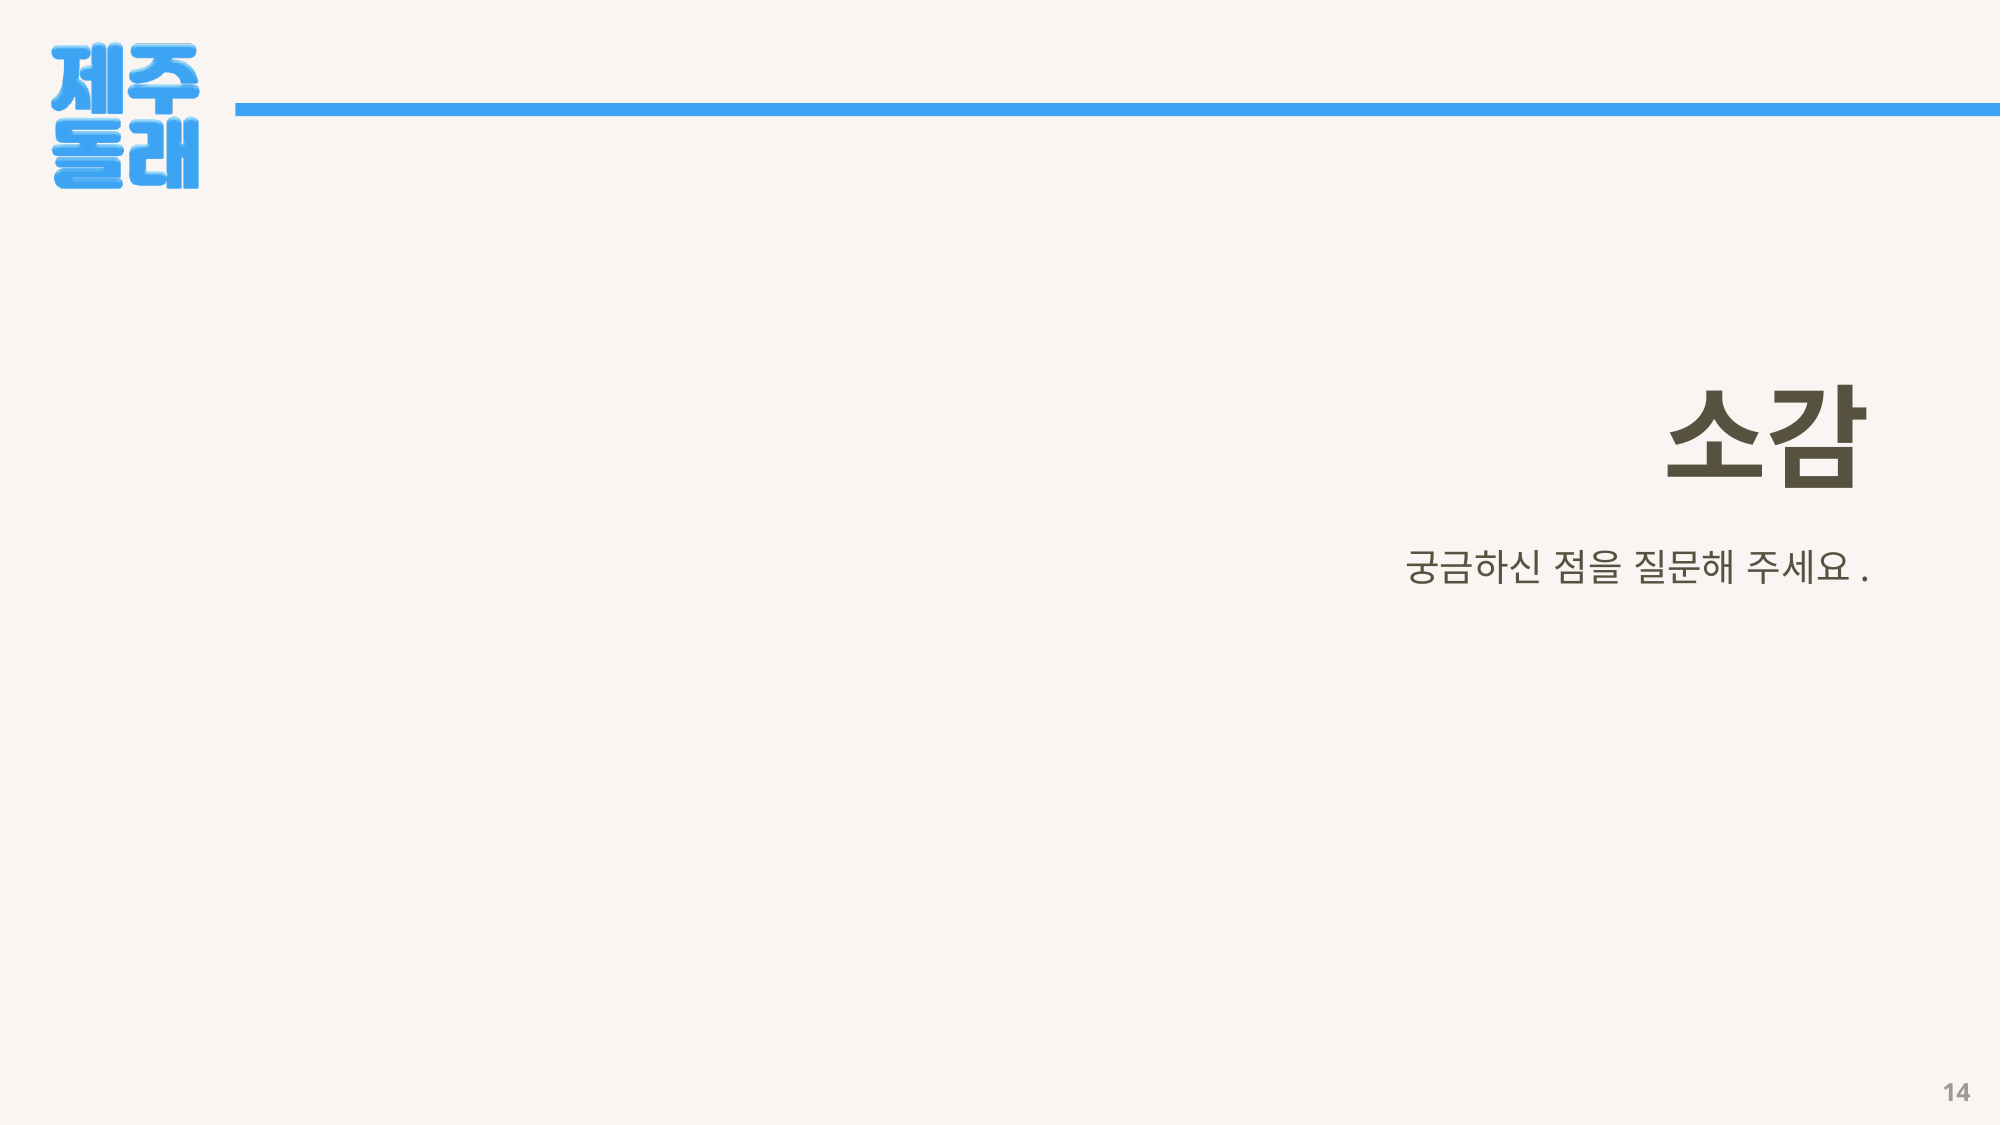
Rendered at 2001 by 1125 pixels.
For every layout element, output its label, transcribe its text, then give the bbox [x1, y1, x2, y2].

text_box [234, 102, 2000, 117]
text_box 궁금하신 점을 질문해 주세요. [1360, 538, 1885, 597]
text_box 소감 [612, 240, 1886, 538]
picture [43, 31, 210, 199]
text_box 14 [1927, 1069, 2000, 1115]
